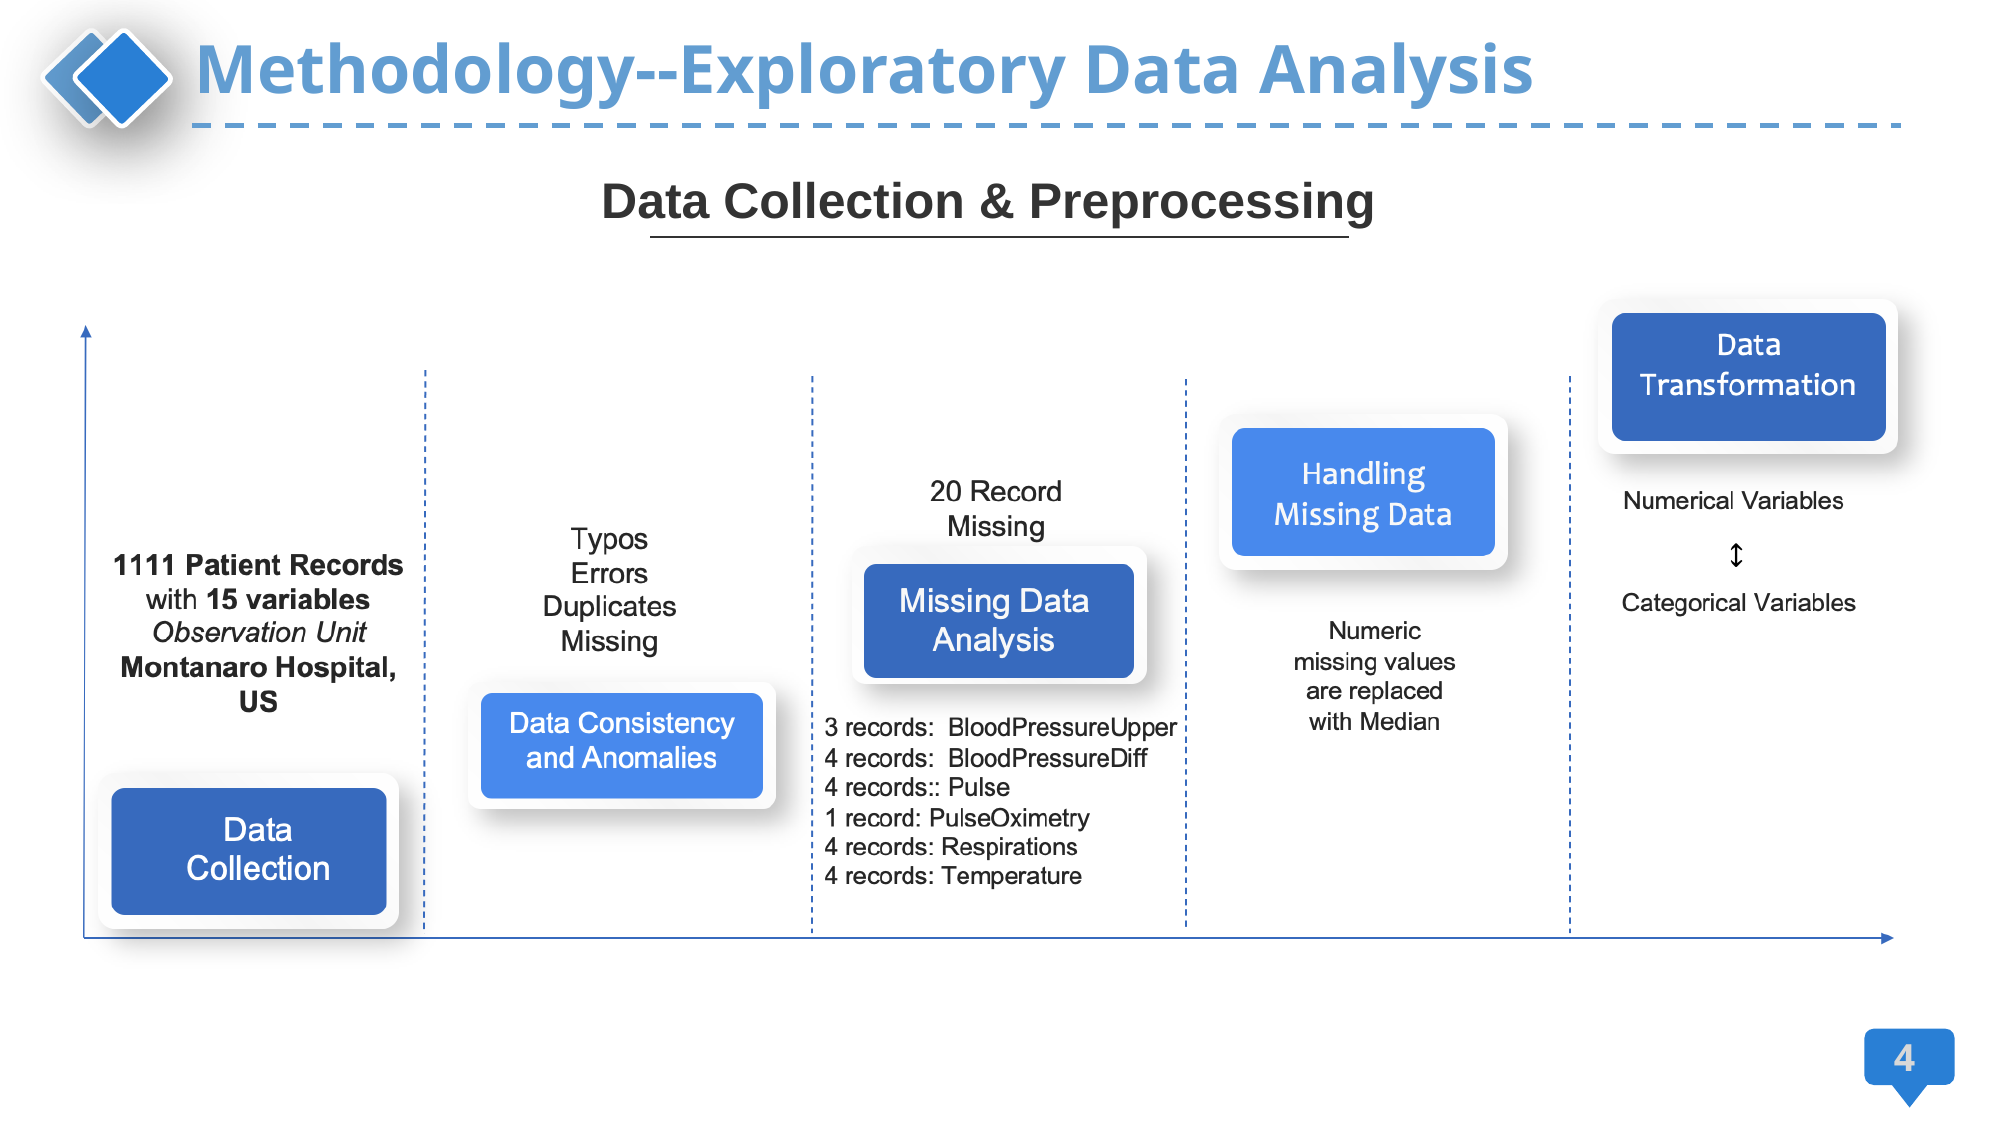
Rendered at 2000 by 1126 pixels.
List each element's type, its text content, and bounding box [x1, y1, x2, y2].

picture [2, 256, 1952, 989]
text_box Methodology--Exploratory Data Analysis [162, 19, 1603, 114]
text_box Data Collection & Preprocessing [586, 161, 1598, 255]
